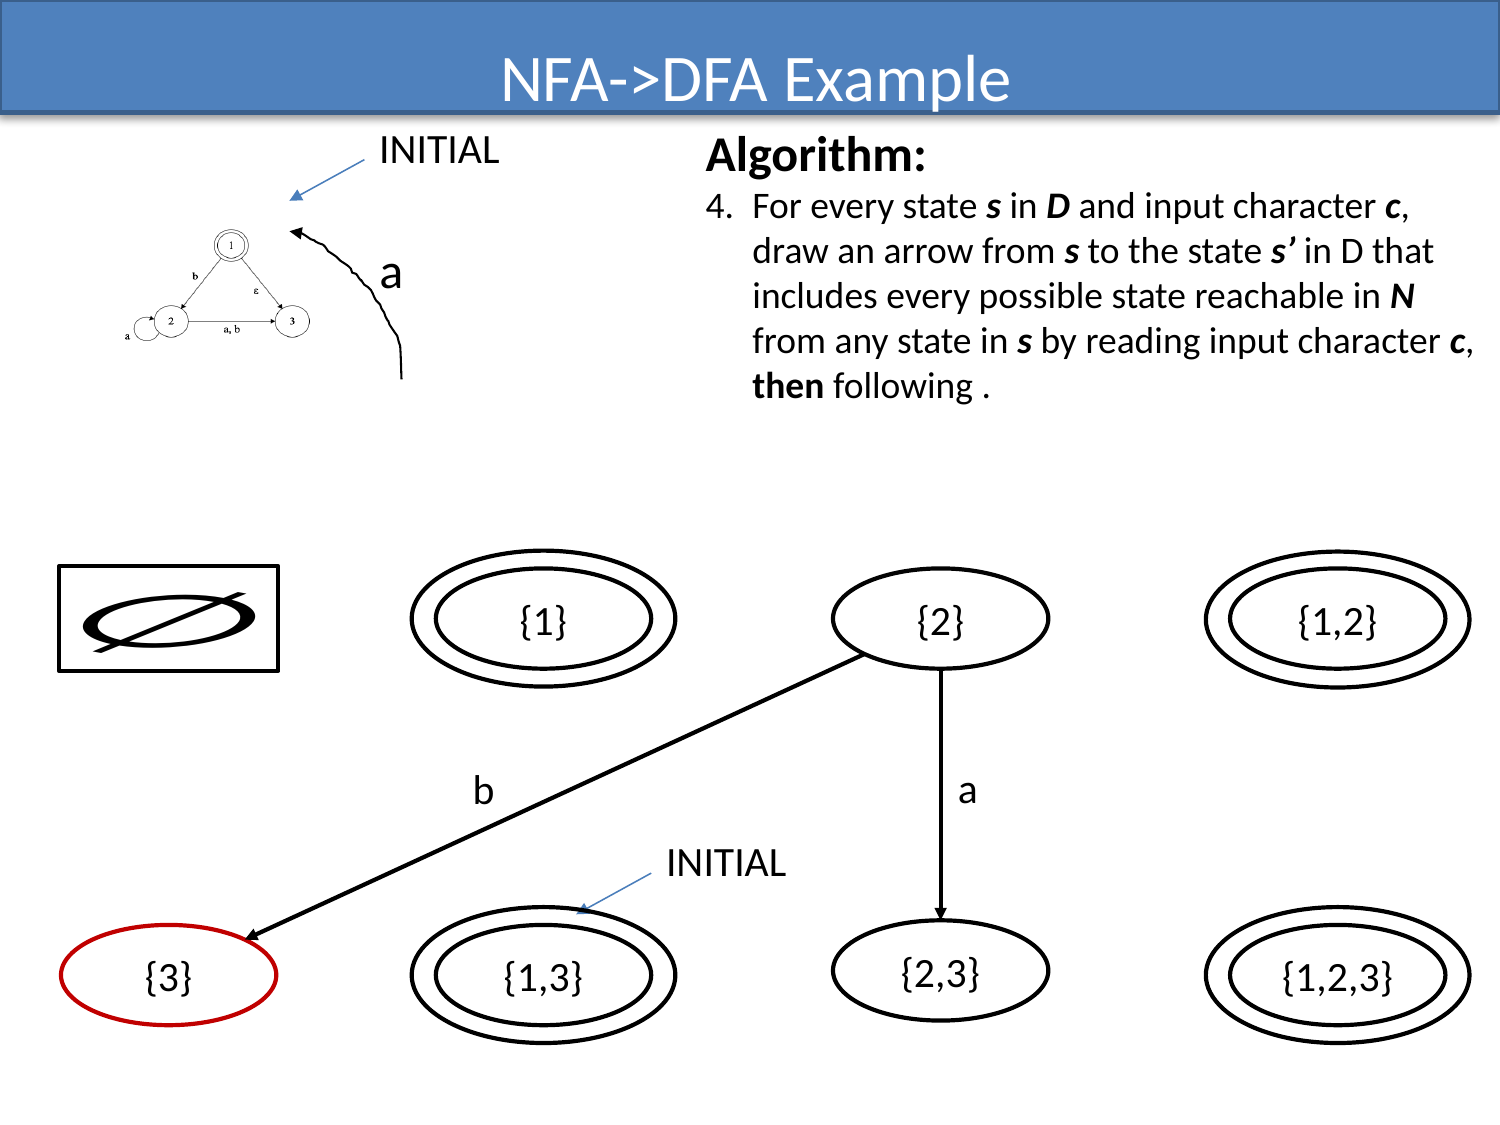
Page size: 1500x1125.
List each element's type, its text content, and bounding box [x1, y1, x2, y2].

text_box INITIAL [364, 114, 563, 179]
text_box {3} [58, 922, 279, 1028]
text_box {2,3} [830, 918, 1051, 1023]
picture [1, 168, 459, 482]
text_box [244, 653, 865, 940]
text_box [409, 948, 678, 1046]
title NFA->DFA Example [81, 0, 1432, 169]
text_box {2} [830, 566, 1051, 671]
text_box [1203, 904, 1472, 1046]
text_box [409, 548, 678, 652]
text_box a [945, 754, 996, 820]
text_box [1203, 549, 1472, 690]
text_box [289, 159, 365, 201]
